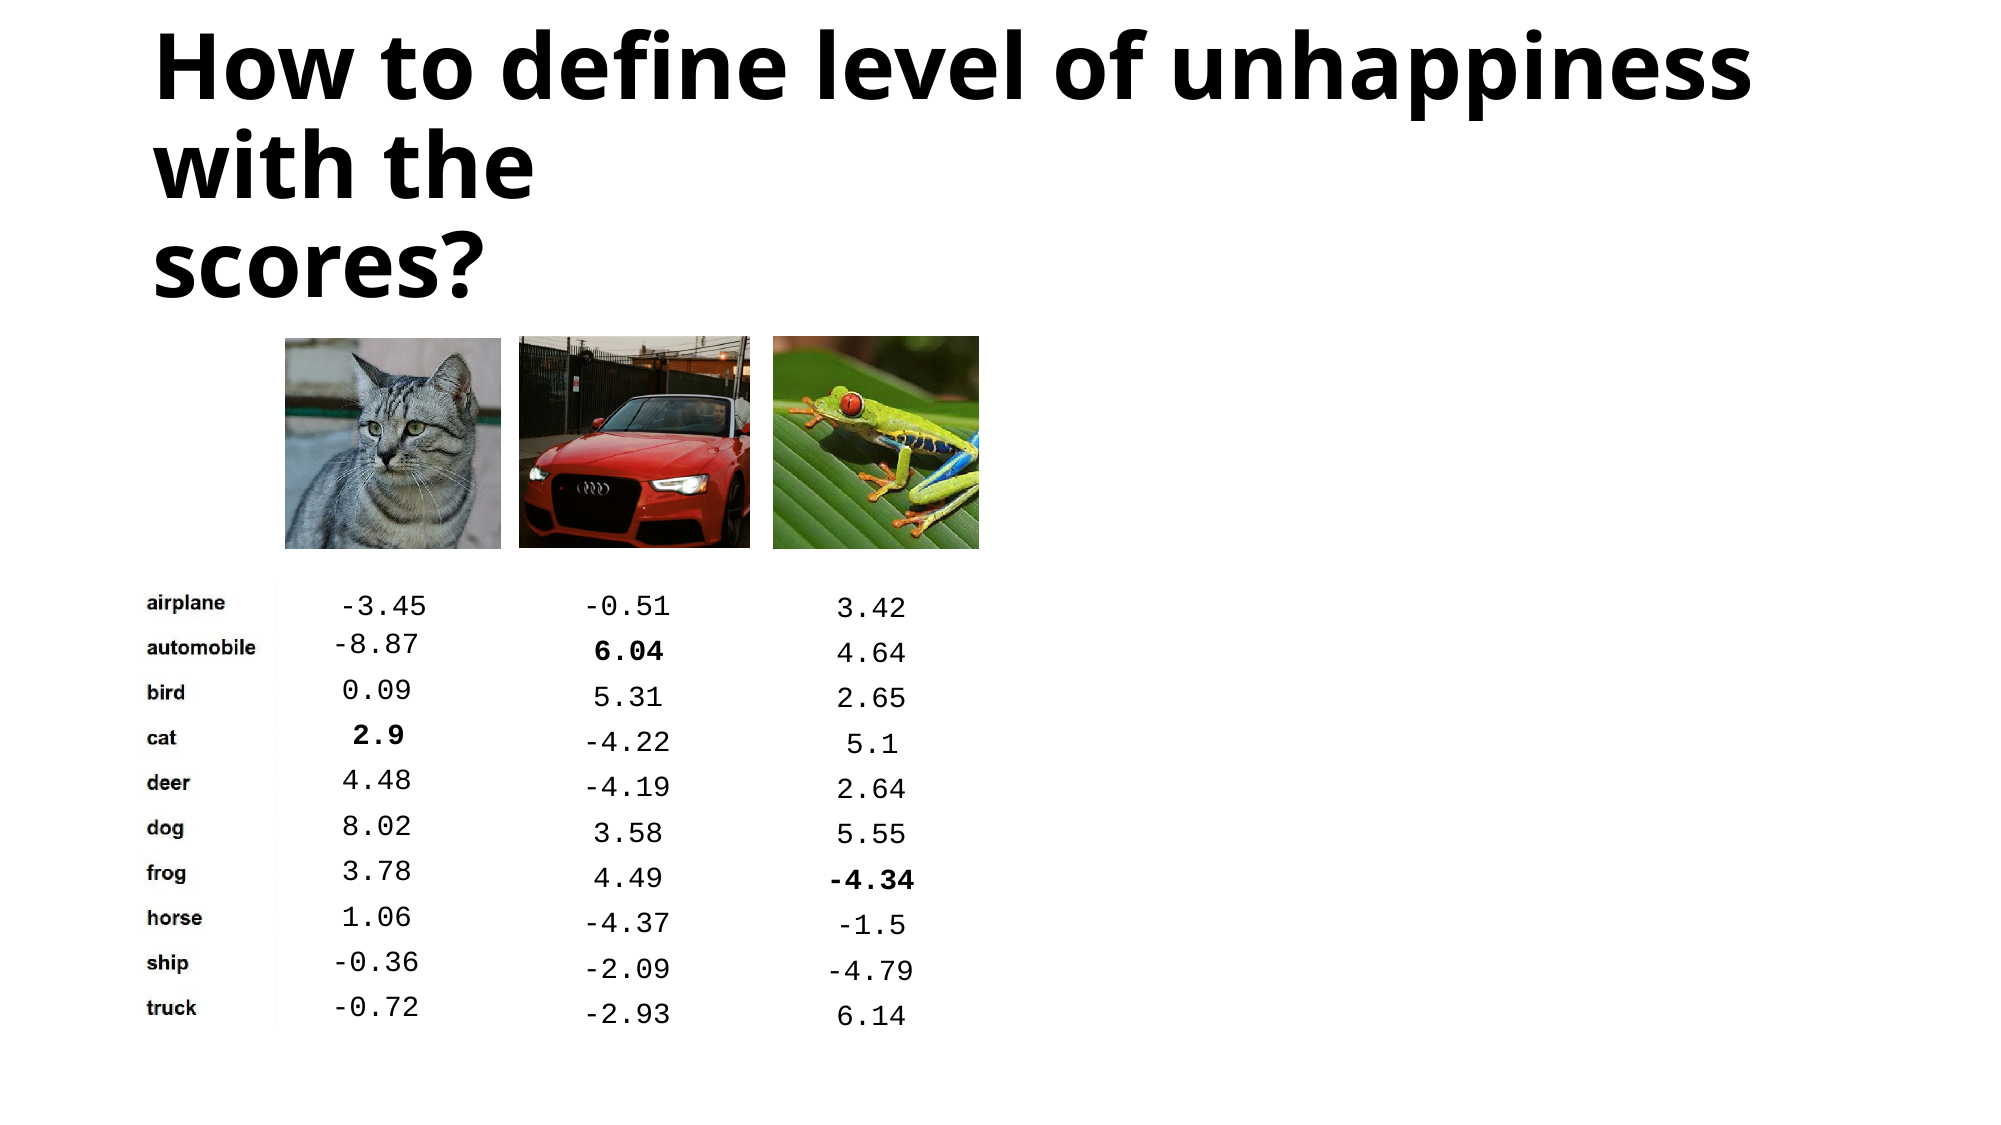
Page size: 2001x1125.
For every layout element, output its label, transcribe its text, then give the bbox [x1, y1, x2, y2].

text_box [137, 335, 979, 1043]
title How to define level of unhappiness with the scores? [137, 59, 1863, 278]
